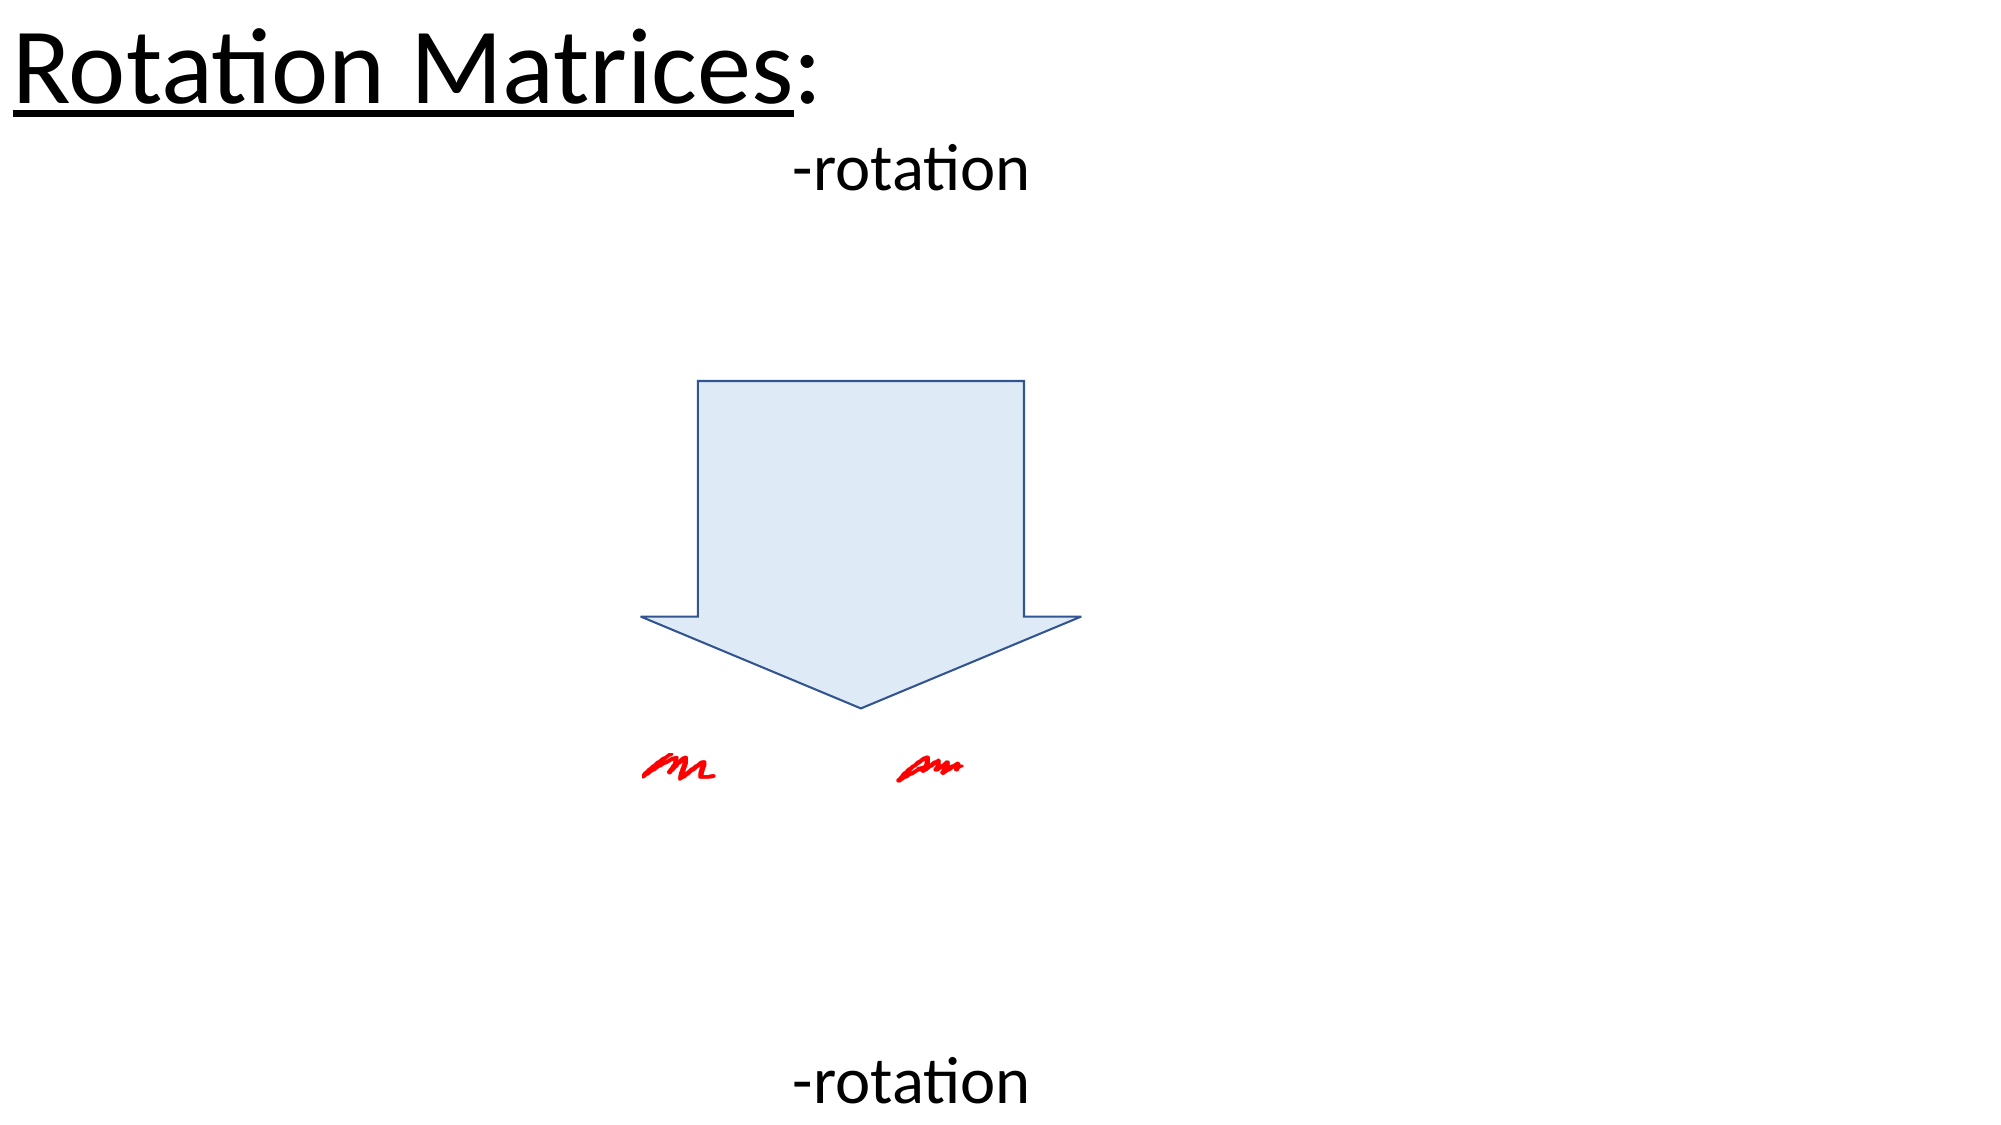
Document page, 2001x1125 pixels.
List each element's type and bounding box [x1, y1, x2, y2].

text_box [109, 807, 1833, 1125]
text_box [109, 116, 1833, 425]
picture [642, 753, 974, 790]
